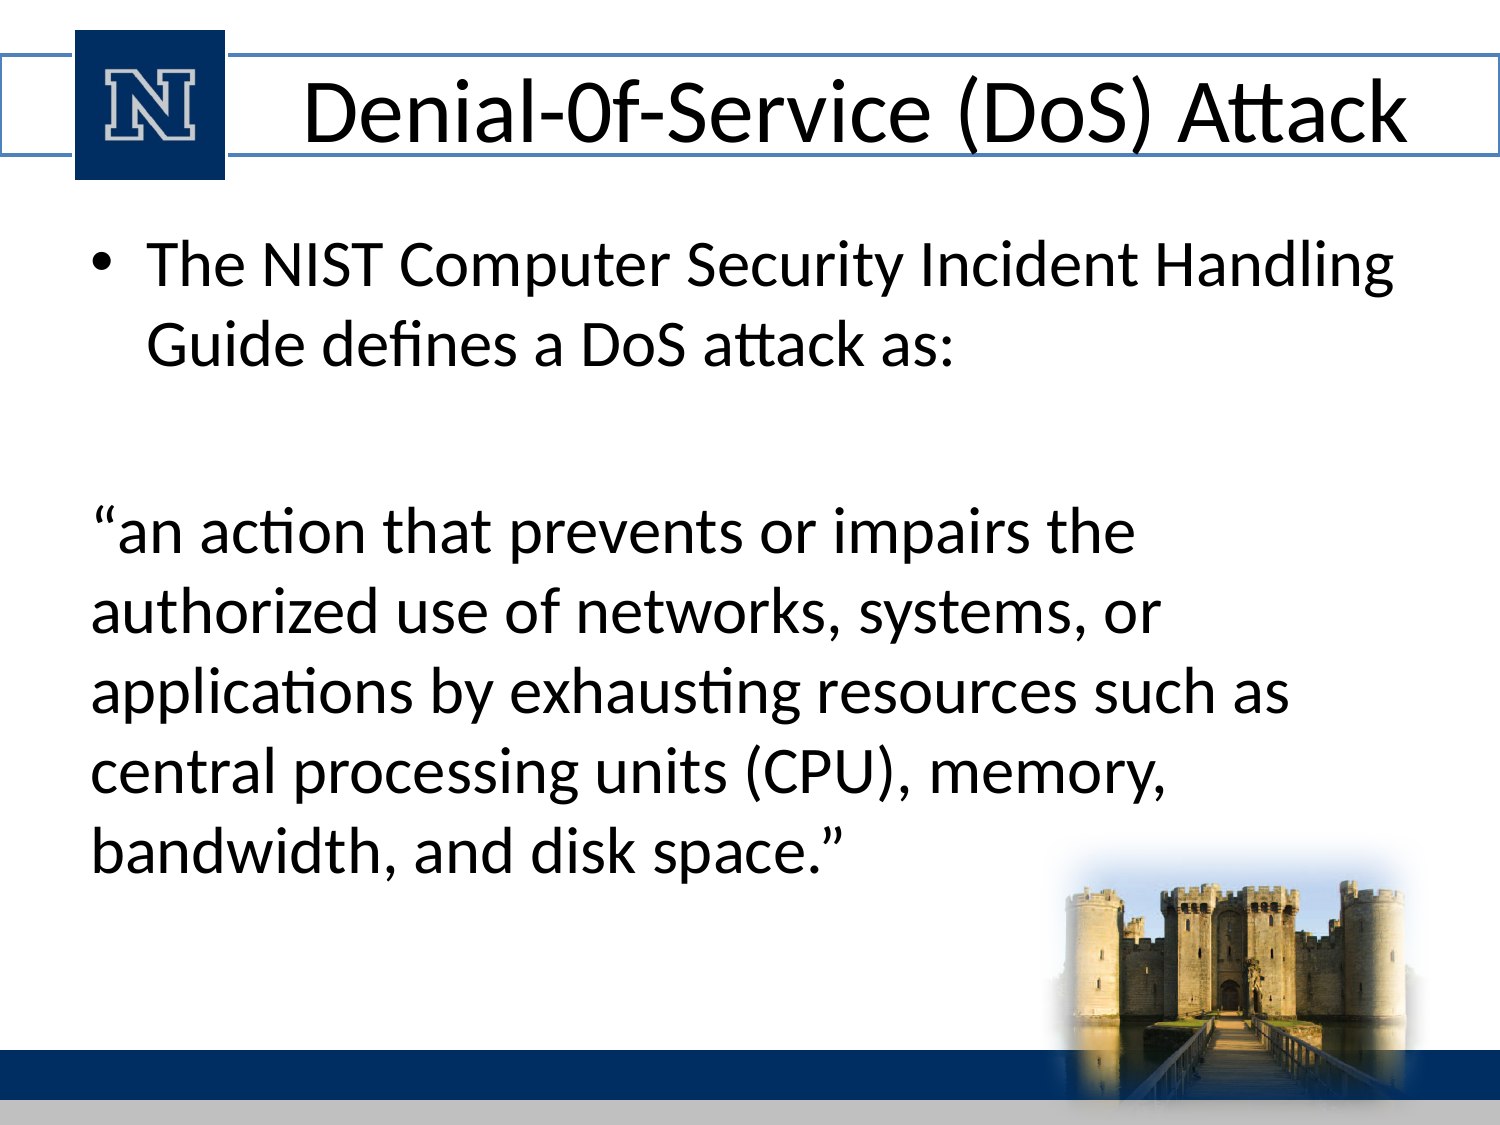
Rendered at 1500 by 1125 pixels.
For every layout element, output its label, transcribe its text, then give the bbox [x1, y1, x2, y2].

picture [75, 30, 225, 180]
picture [1037, 829, 1433, 1125]
title Denial-0f-Service (DoS) Attack [287, 12, 1475, 200]
list The NIST Computer Security Incident Handling Guide defines a DoS attack as: “an action that prevents or impairs the authorized use of networks, systems, or applications by exhausting resources such as central processing units (CPU), memory, bandwidth, and disk space.” [75, 212, 1425, 1005]
